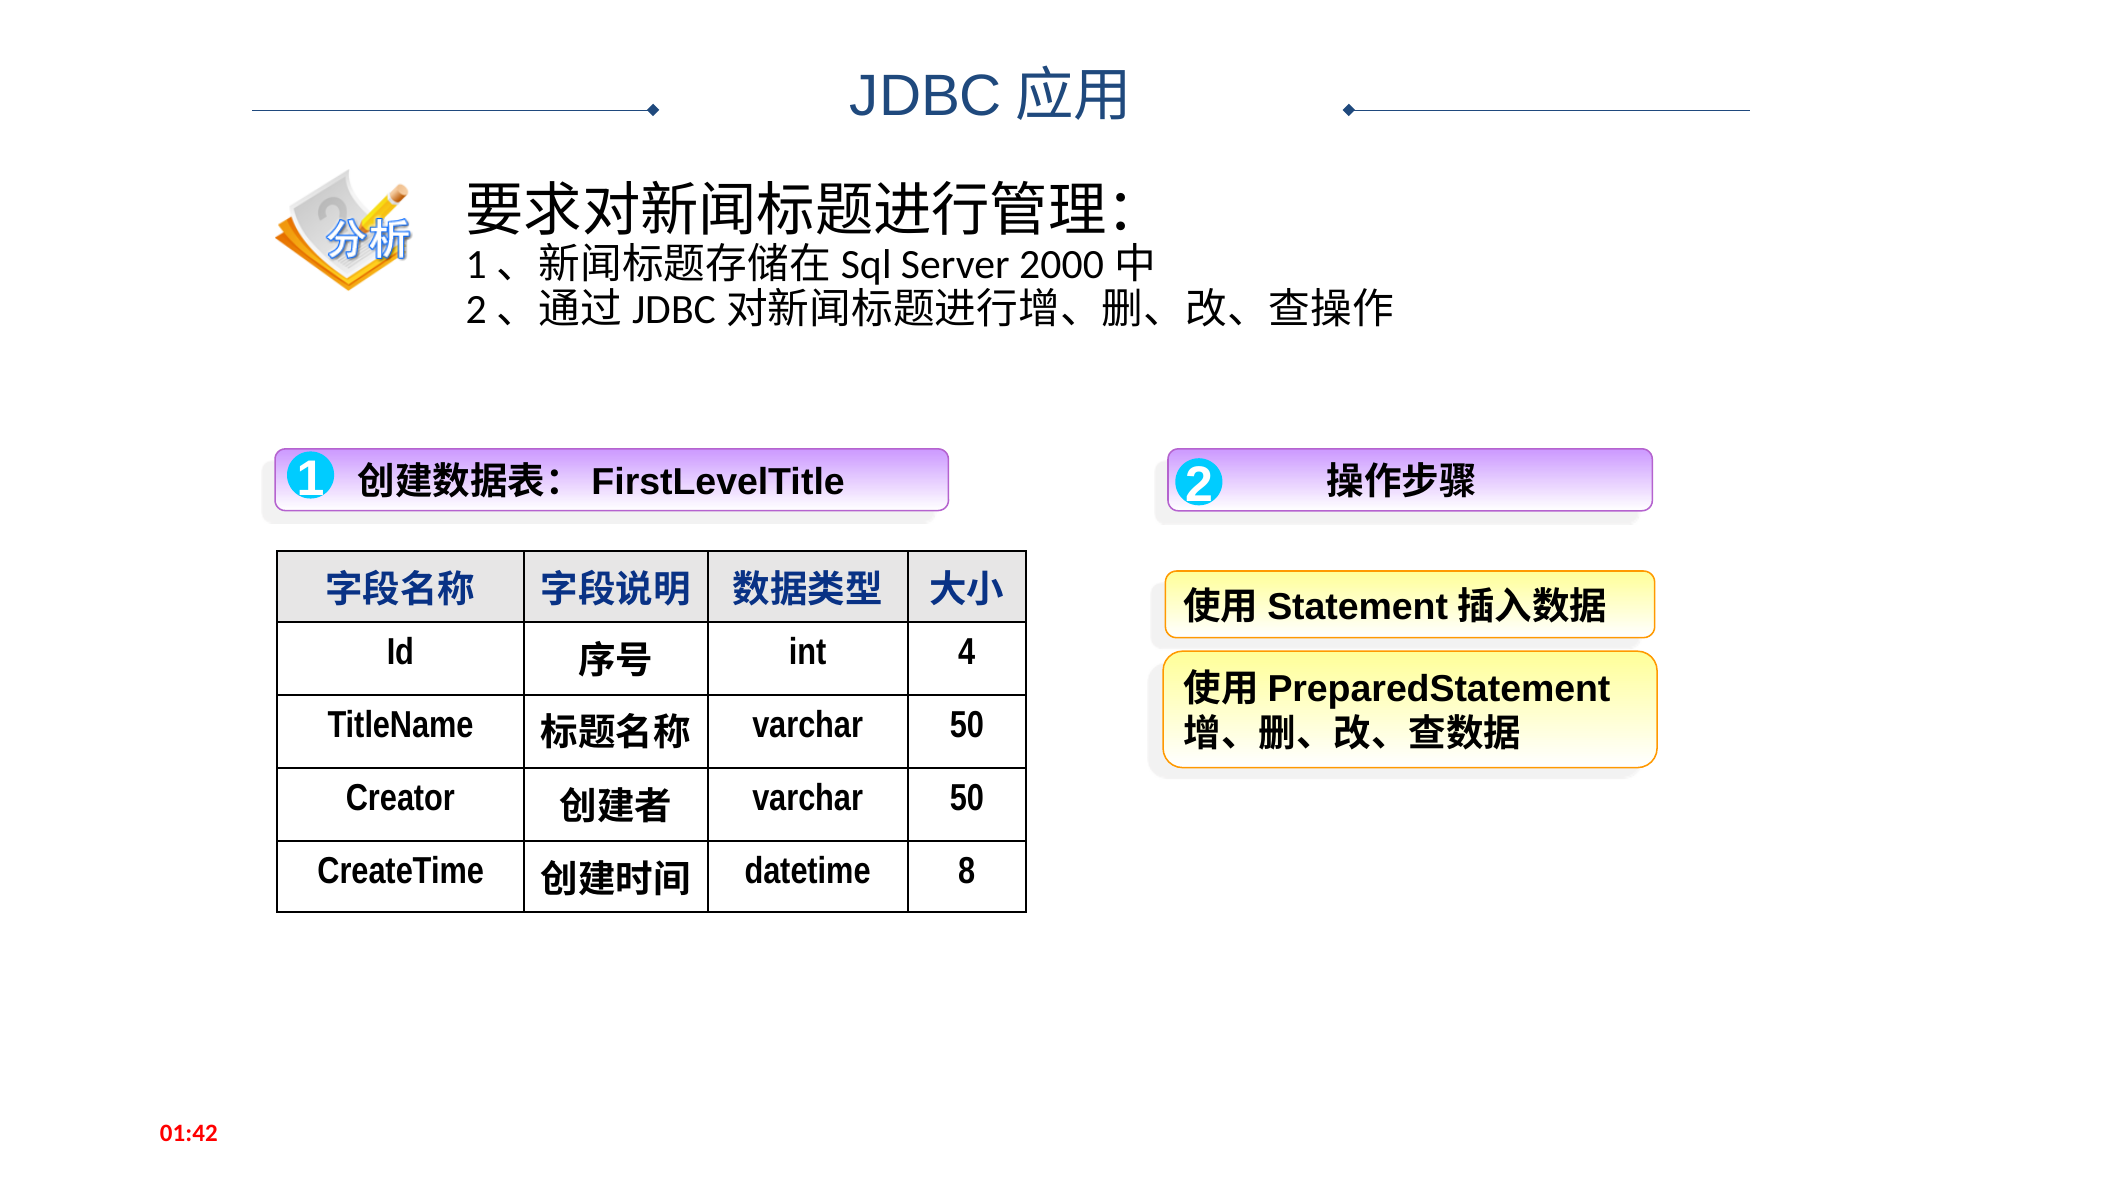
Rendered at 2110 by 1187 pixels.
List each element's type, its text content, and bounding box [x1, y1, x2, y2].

table_cell 8 [909, 842, 1025, 911]
table_header 字段说明 [525, 552, 707, 621]
table_cell varchar [709, 769, 907, 840]
picture [274, 147, 465, 319]
text_box 1 [287, 451, 335, 499]
table_cell 序号 [525, 623, 707, 694]
table_cell 4 [909, 623, 1025, 694]
text_box 使用Statement插入数据 [1165, 571, 1655, 638]
table_cell Creator [278, 769, 523, 840]
table_header 字段名称 [278, 552, 523, 621]
table_cell CreateTime [278, 842, 523, 911]
table_header 数据类型 [709, 552, 907, 621]
text_box 要求对新闻标题进行管理： 1、新闻标题存储在Sql Server 2000中 2、通过JDBC对新闻标题进行增、删、改、查操作 [450, 172, 1528, 603]
table_cell Id [278, 623, 523, 694]
text_box 使用PreparedStatement增、删、改、查数据 [1163, 651, 1658, 768]
table_cell TitleName [278, 696, 523, 767]
text_box 操作步骤 [1167, 448, 1653, 511]
table_cell int [709, 623, 907, 694]
table_cell 50 [909, 696, 1025, 767]
table_cell 创建者 [525, 769, 707, 840]
text_box 2 [1175, 458, 1223, 506]
table_cell varchar [709, 696, 907, 767]
table_cell 50 [909, 769, 1025, 840]
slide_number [145, 1099, 620, 1163]
table_header 大小 [909, 552, 1025, 621]
text_box 创建数据表：FirstLevelTitle [275, 448, 450, 511]
table_cell 创建时间 [525, 842, 707, 911]
table_cell datetime [709, 842, 907, 911]
table_cell 标题名称 [525, 696, 707, 767]
text_box JDBC应用 [523, 61, 1443, 132]
